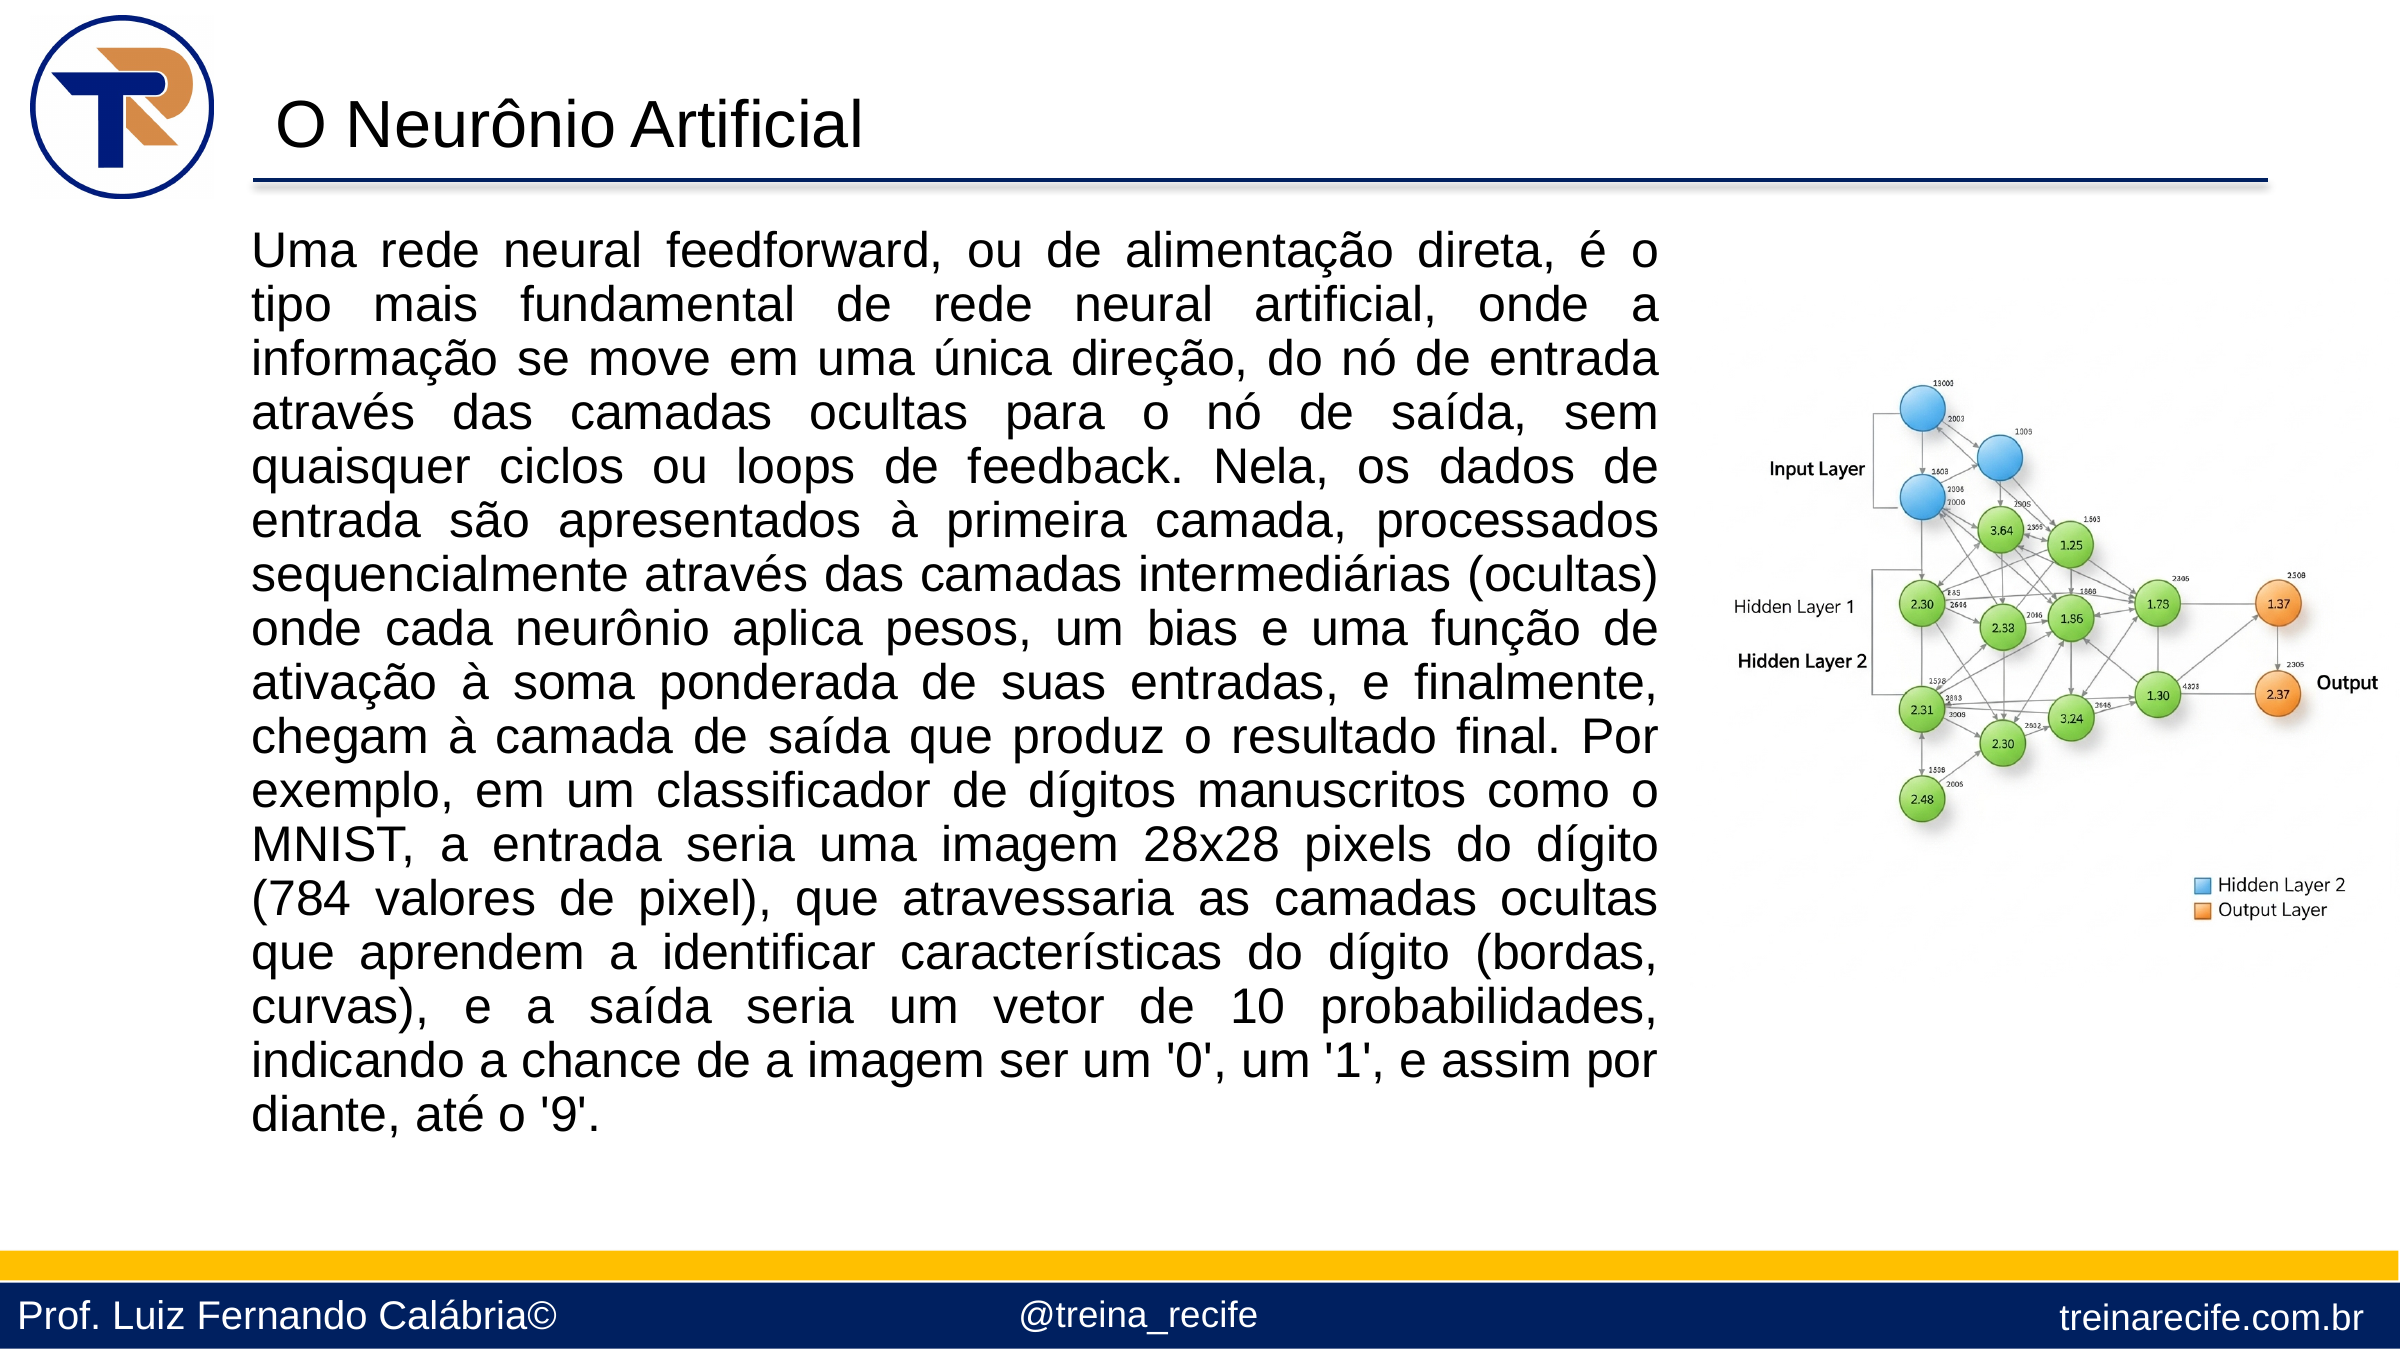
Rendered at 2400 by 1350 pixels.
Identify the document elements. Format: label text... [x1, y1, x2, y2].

text_box Uma rede neural feedforward, ou de alimentação direta, é o tipo mais fundamental de rede neural artificial, onde a informação se move em uma única direção, do nó de entrada através das camadas ocultas para o nó de saída, sem quaisquer ciclos ou loops de feedback. Nela, os dados de entrada são apresentados à primeira camada, processados sequencialmente através das camadas intermediárias (ocultas) onde cada neurônio aplica pesos, um bias e uma função de ativação à soma ponderada de suas entradas, e finalmente, chegam à camada de saída que produz o resultado final. Por exemplo, em um classificador de dígitos manuscritos como o MNIST, a entrada seria uma imagem 28x28 pixels do dígito (784 valores de pixel), que atravessaria as camadas ocultas que aprendem a identificar características do dígito (bordas, curvas), e a saída seria um vetor de 10 probabilidades, indicando a chance de a imagem ser um '0', um '1', e assim por diante, até o '9'. [236, 216, 1675, 1252]
picture [30, 15, 214, 199]
picture [1690, 277, 2400, 989]
text_box O Neurônio Artificial [260, 73, 2245, 169]
